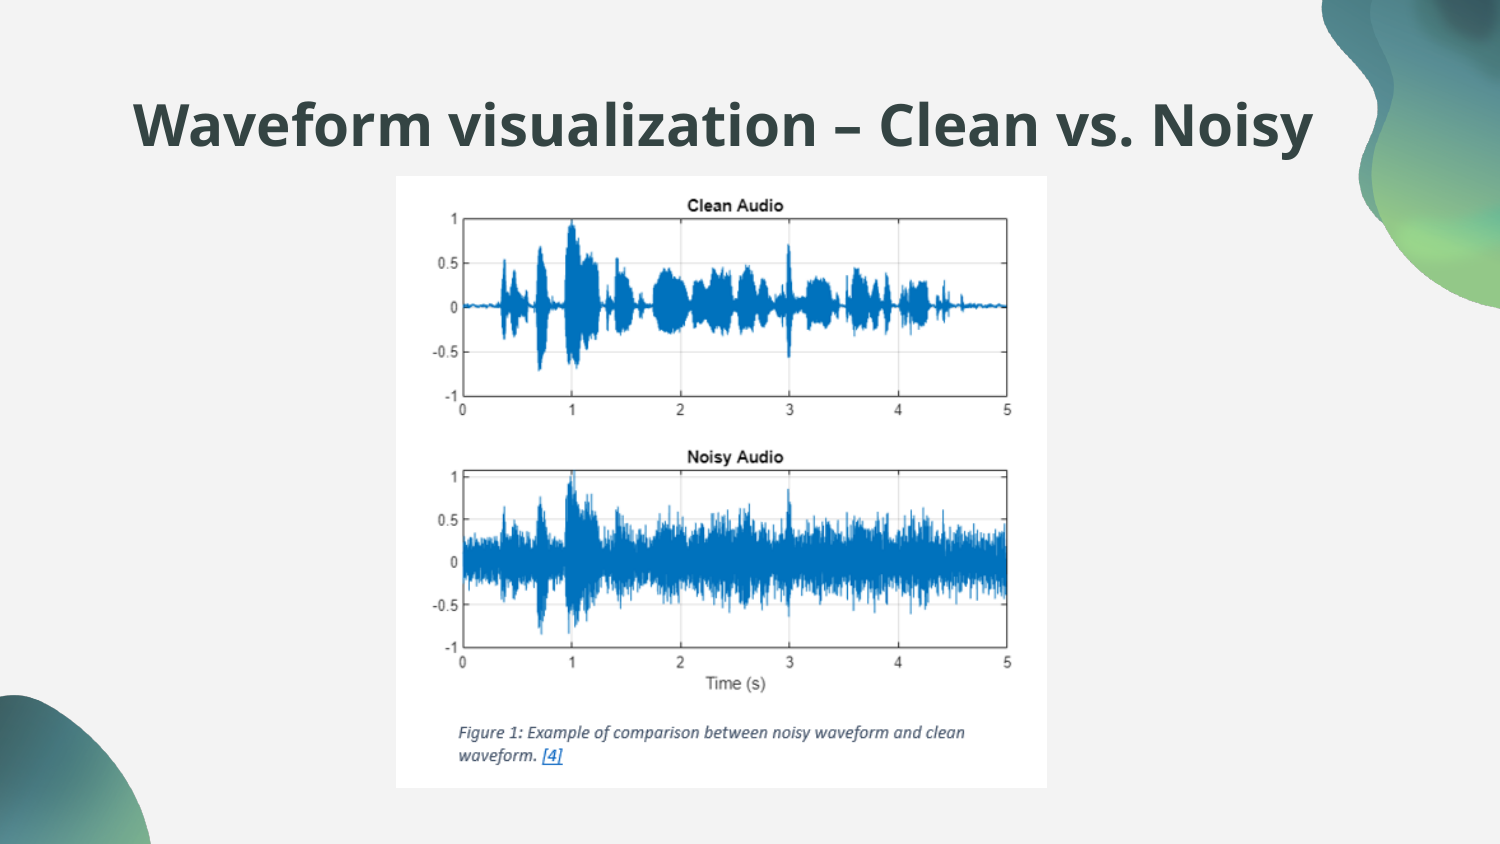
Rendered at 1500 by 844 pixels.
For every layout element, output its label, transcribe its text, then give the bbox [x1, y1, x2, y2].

picture [1246, 0, 1500, 326]
title Waveform visualization – Clean vs. Noisy [118, 72, 1382, 167]
picture [396, 176, 1047, 788]
picture [0, 687, 198, 844]
